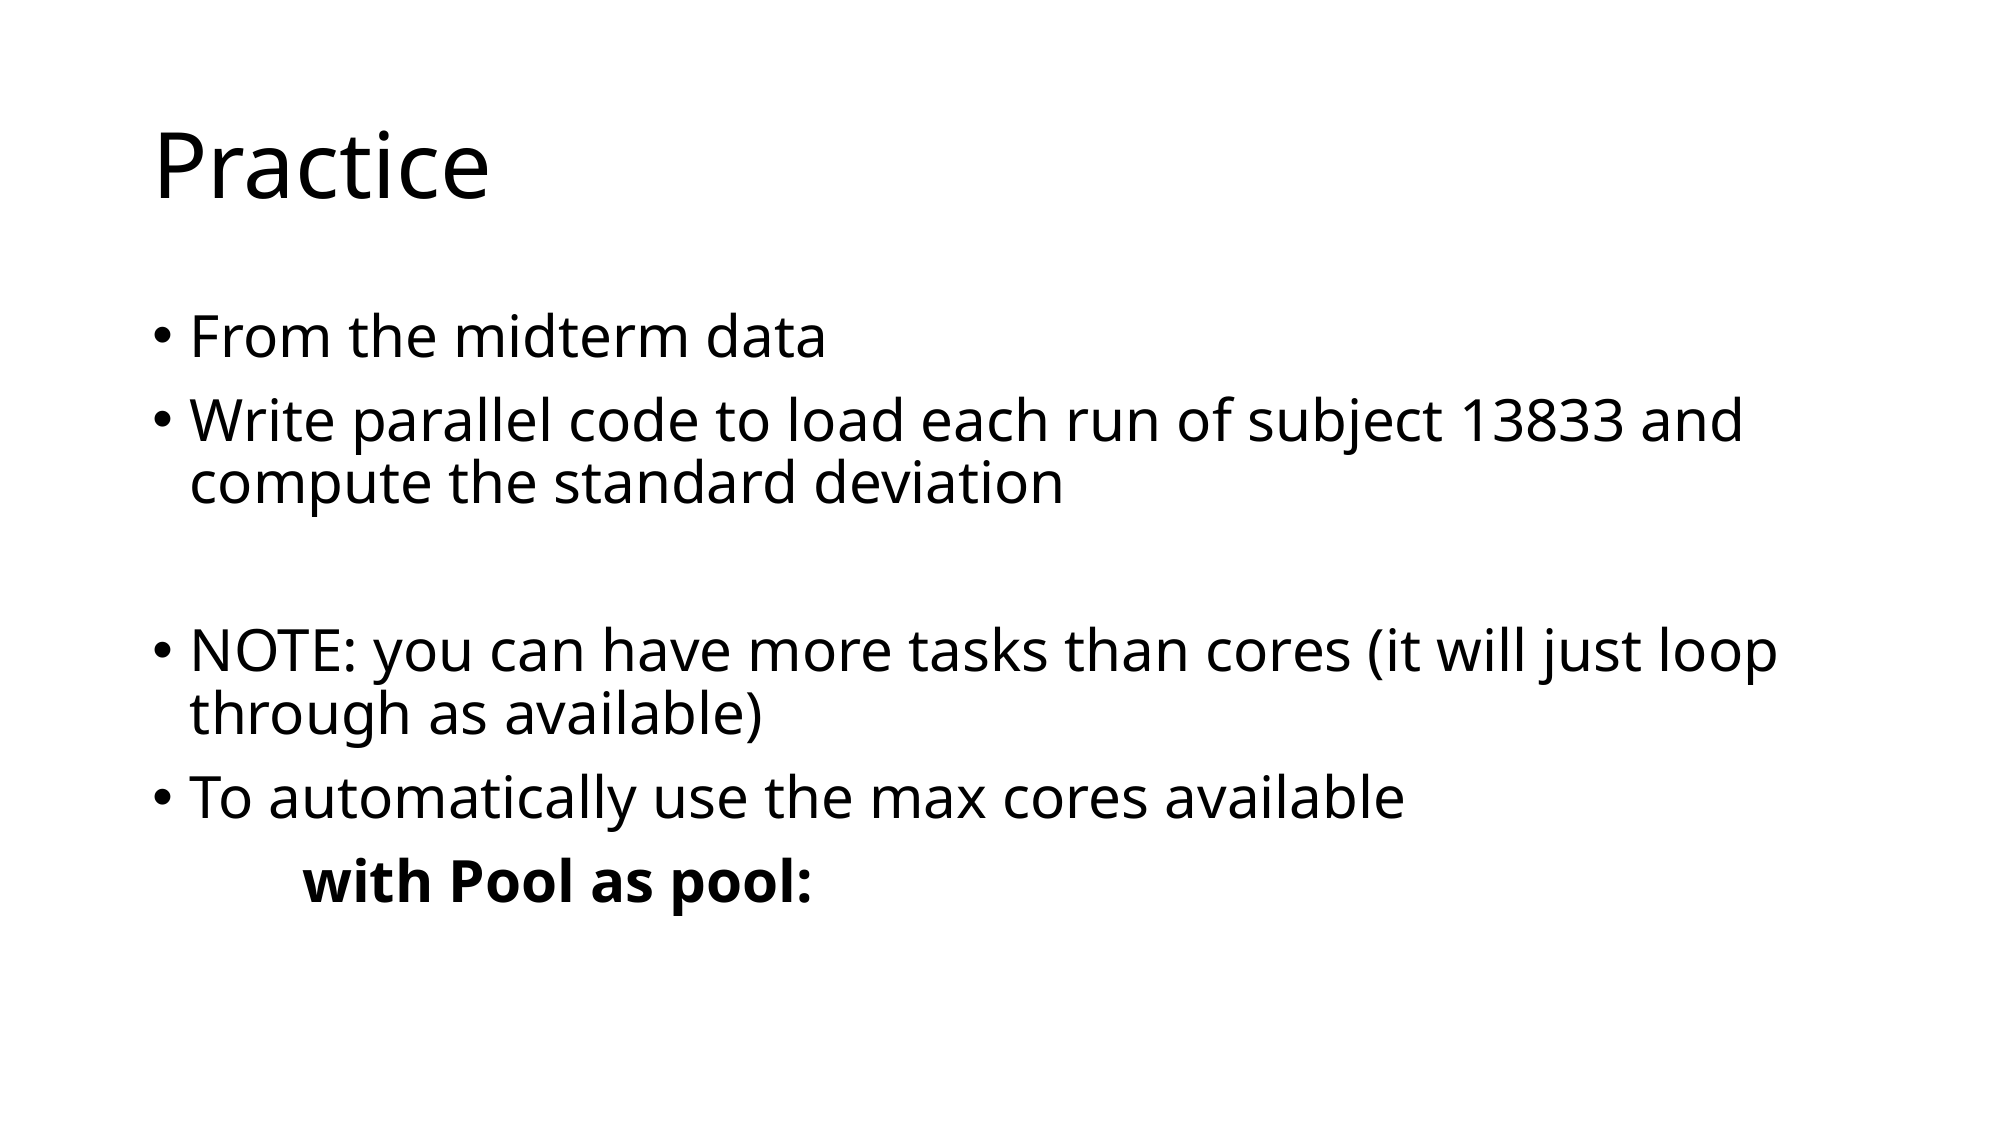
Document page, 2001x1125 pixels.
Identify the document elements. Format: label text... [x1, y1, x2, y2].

list From the midterm data Write parallel code to load each run of subject 13833 and compute the standard deviation NOTE: you can have more tasks than cores (it will just loop through as available) To automatically use the max cores available with Pool as pool: [137, 299, 1863, 1014]
title Practice [137, 59, 1863, 278]
